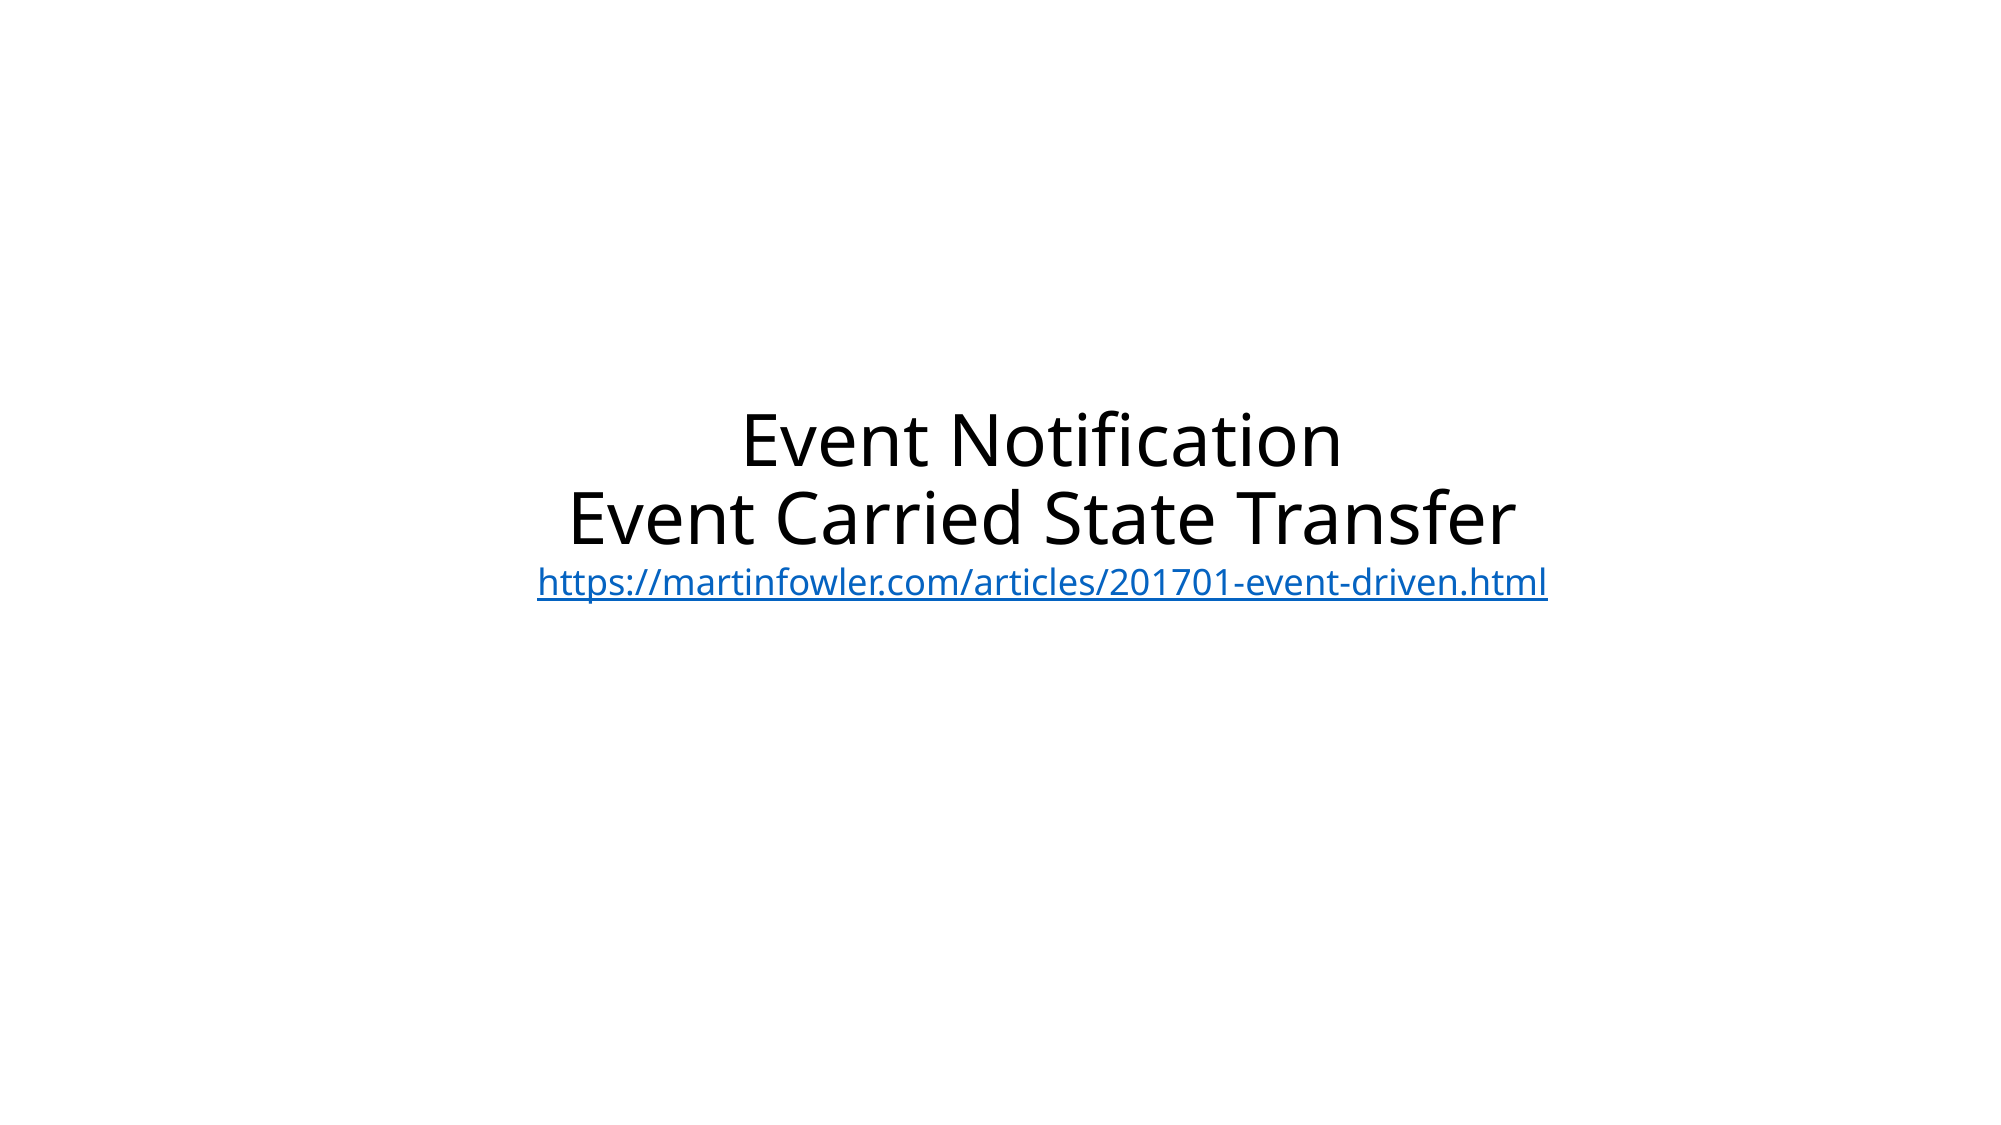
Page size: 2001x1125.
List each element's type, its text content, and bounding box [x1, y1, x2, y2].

text_box Event Notification Event Carried State Transfer https://martinfowler.com/articles/201701-event-driven.html [180, 395, 1906, 613]
